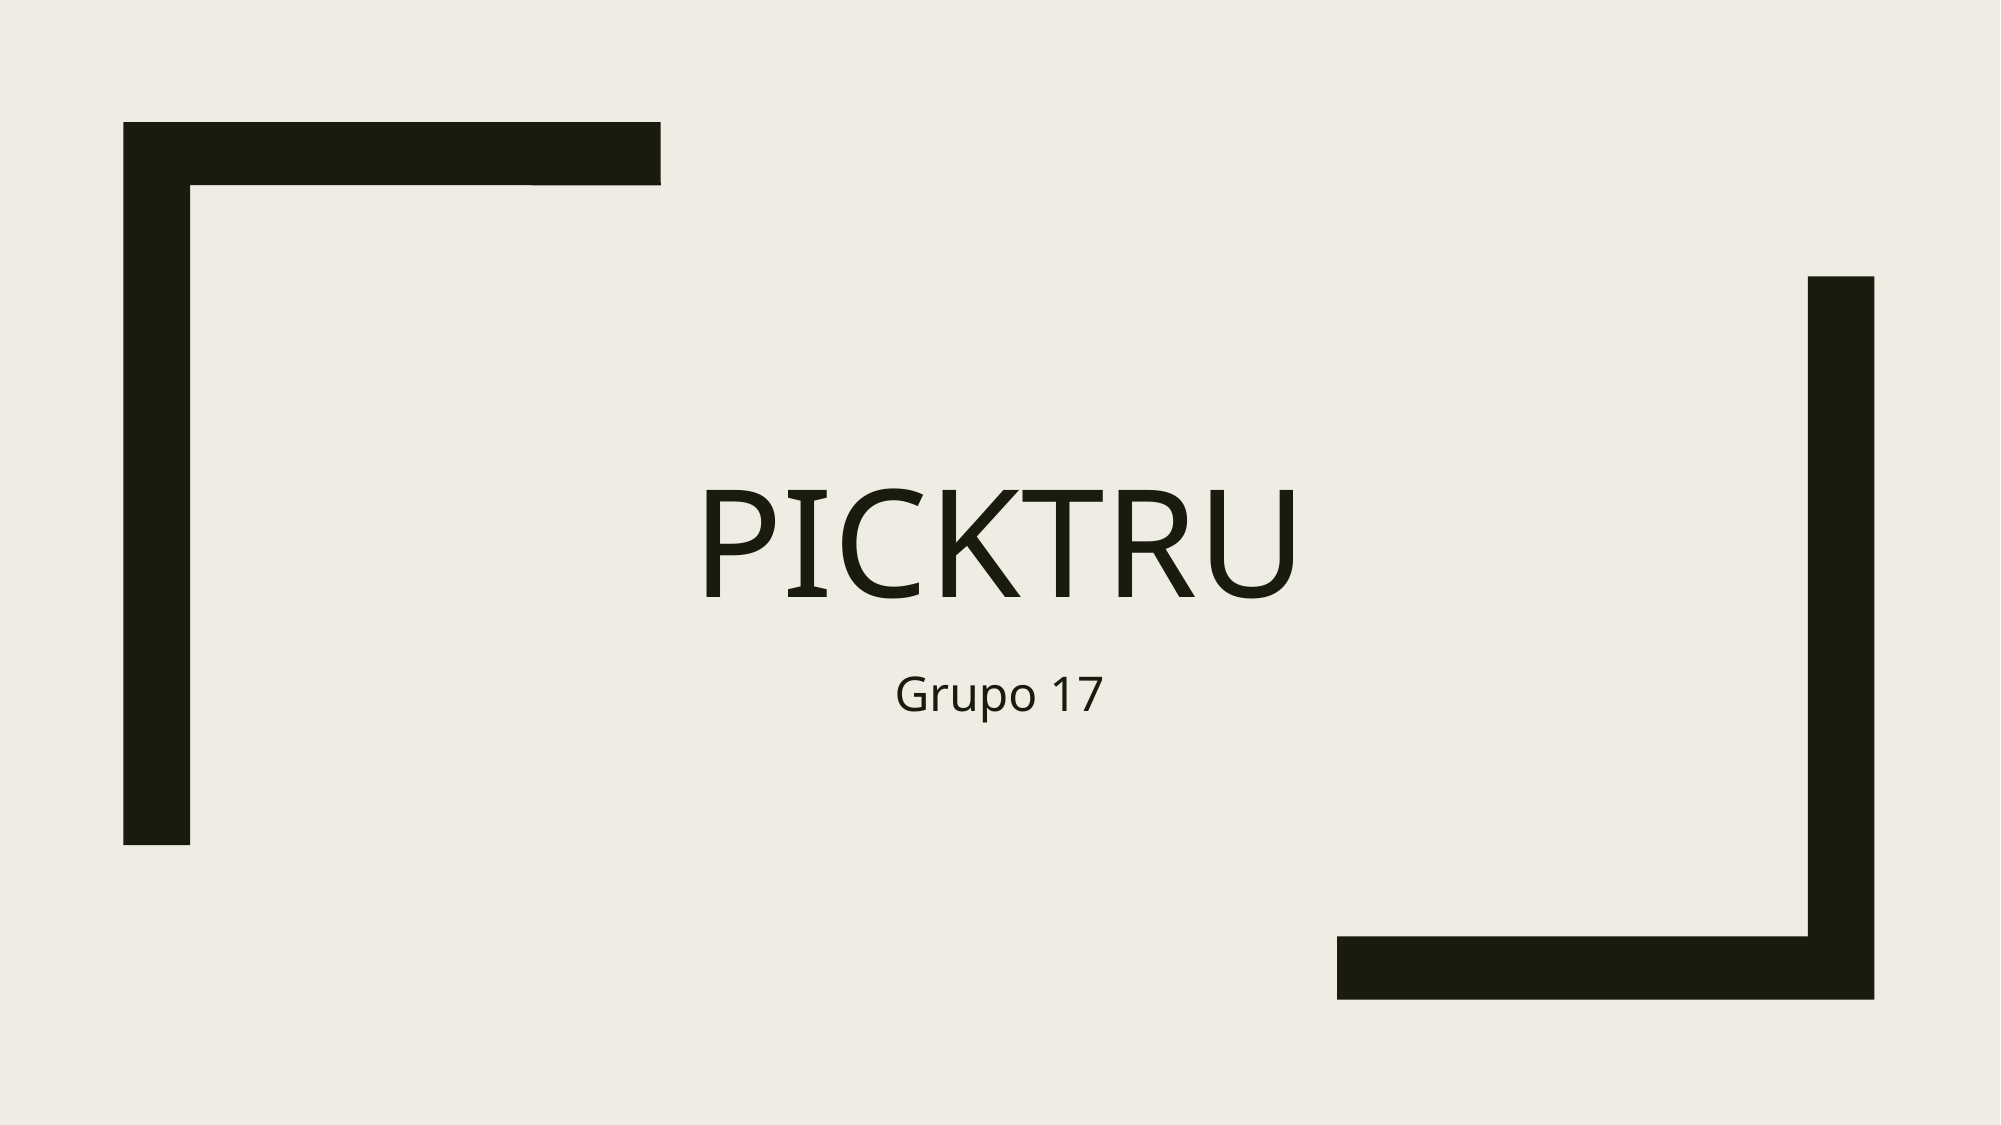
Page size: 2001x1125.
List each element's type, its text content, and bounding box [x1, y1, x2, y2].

title PICKTRU [314, 293, 1686, 638]
subtitle Grupo 17 [439, 649, 1561, 828]
